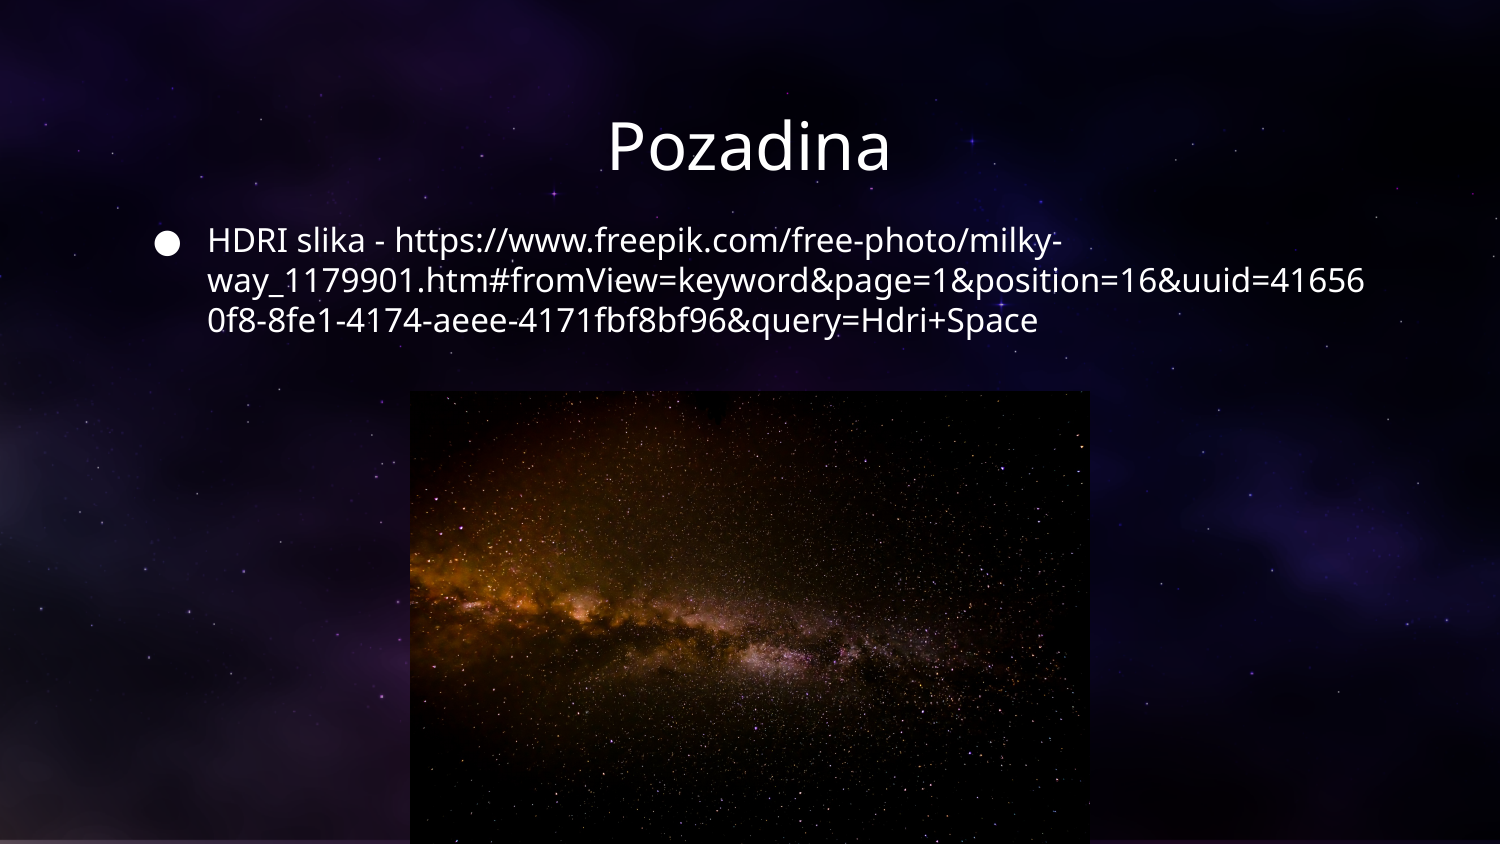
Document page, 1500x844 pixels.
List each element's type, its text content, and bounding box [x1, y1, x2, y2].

picture [0, 0, 1500, 844]
title Pozadina [116, 88, 1383, 183]
list HDRI slika - https://www.freepik.com/free-photo/milky-way_1179901.htm#fromView=keyword&page=1&position=16&uuid=416560f8-8fe1-4174-aeee-4171fbf8bf96&query=Hdri+Space [116, 204, 1383, 756]
